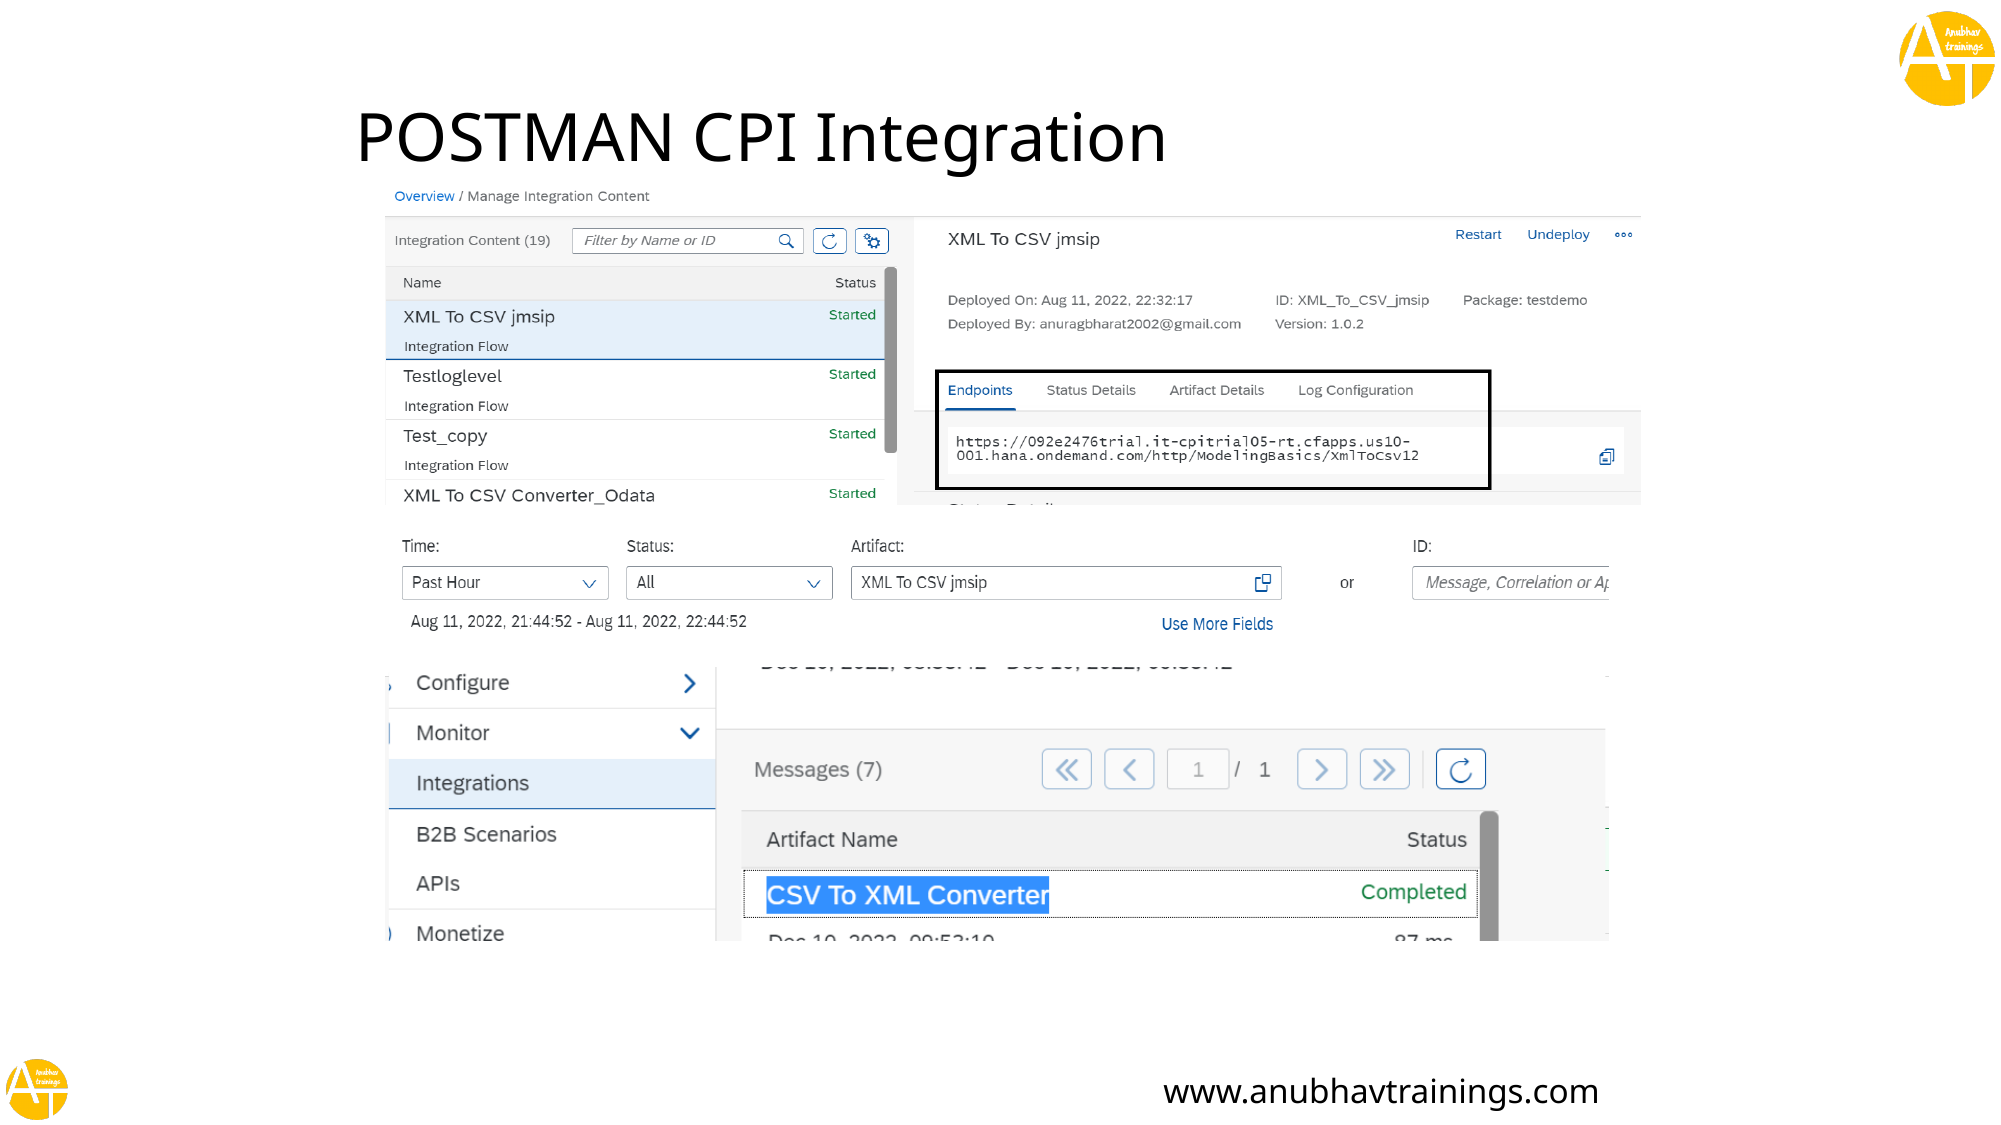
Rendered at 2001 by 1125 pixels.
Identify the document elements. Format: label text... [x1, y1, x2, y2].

picture [385, 524, 1609, 941]
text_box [388, 667, 1606, 941]
picture [1890, 5, 2000, 114]
picture [0, 1055, 71, 1125]
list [385, 184, 1641, 505]
title POSTMAN CPI Integration [340, 42, 1609, 238]
